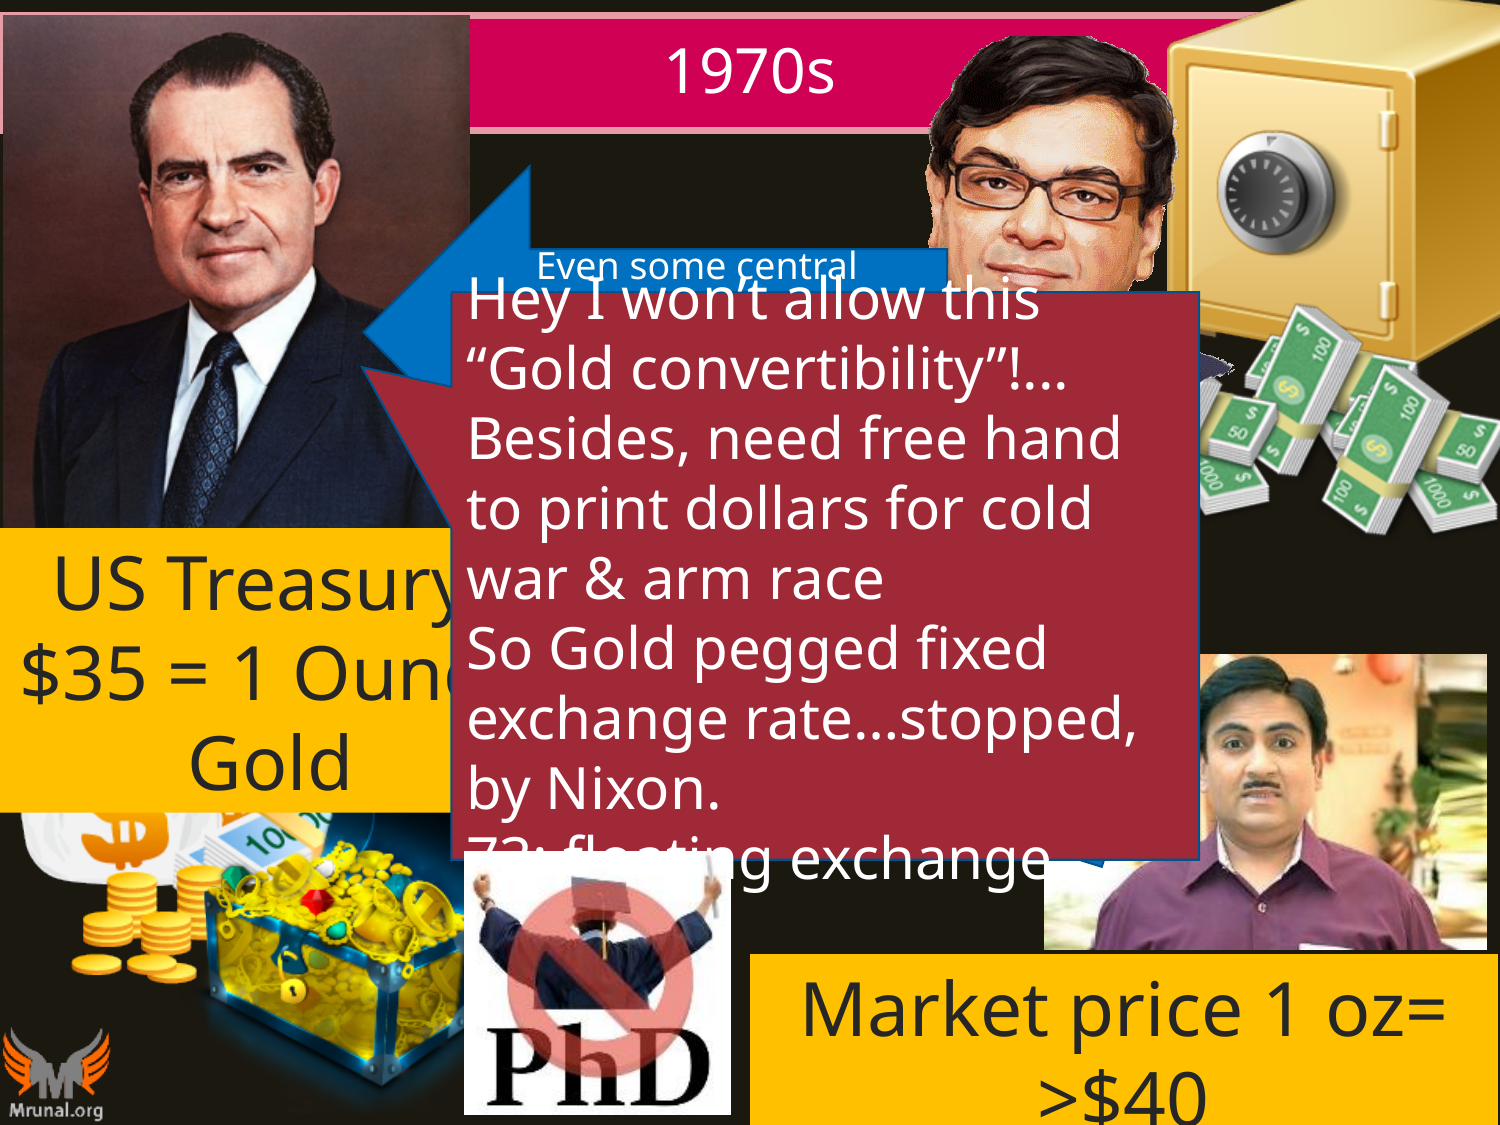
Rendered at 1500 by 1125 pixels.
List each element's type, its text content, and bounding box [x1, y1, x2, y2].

picture [0, 1024, 114, 1125]
text_box Market price 1 oz= >$40 [750, 954, 1498, 1125]
picture [3, 15, 470, 545]
text_box US Treasury: $35 = 1 Ounce Gold [0, 528, 450, 813]
picture [1044, 654, 1487, 950]
text_box Even some central bankers had more $$ in forex reserve than USA had gold. [470, 163, 807, 291]
text_box Hey I won’t allow this “Gold convertibility”!... Besides, need free hand to print dollars for cold war & arm race So Gold pegged fixed exchange rate…stopped, by Nixon. 73: floating exchange [450, 291, 1201, 861]
title 1970s [0, 12, 1167, 134]
picture [807, 0, 1500, 551]
picture [15, 599, 731, 1125]
